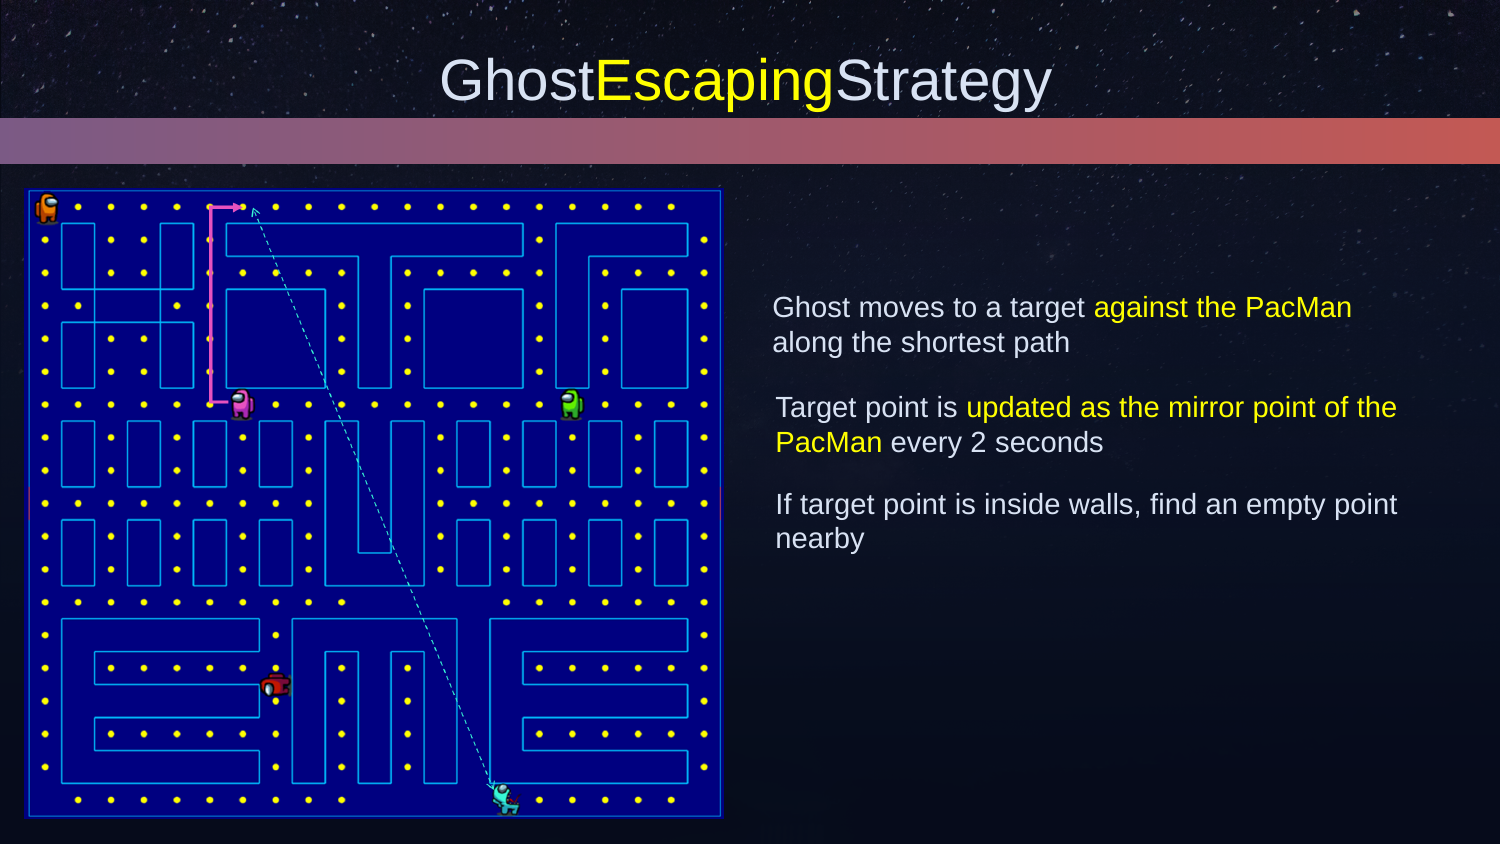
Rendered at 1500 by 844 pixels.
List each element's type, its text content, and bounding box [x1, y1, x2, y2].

text_box If target point is inside walls, find an empty point nearby [760, 477, 1445, 563]
text_box Target point is updated as the mirror point of the PacMan every 2 seconds [760, 380, 1472, 466]
text_box Ghost moves to a target against the PacMan along the shortest path [757, 280, 1442, 366]
picture [0, 164, 1500, 844]
text_box GhostEscapingStrategy [428, 36, 1072, 118]
text_box [0, 118, 1500, 164]
picture [0, 0, 1500, 118]
